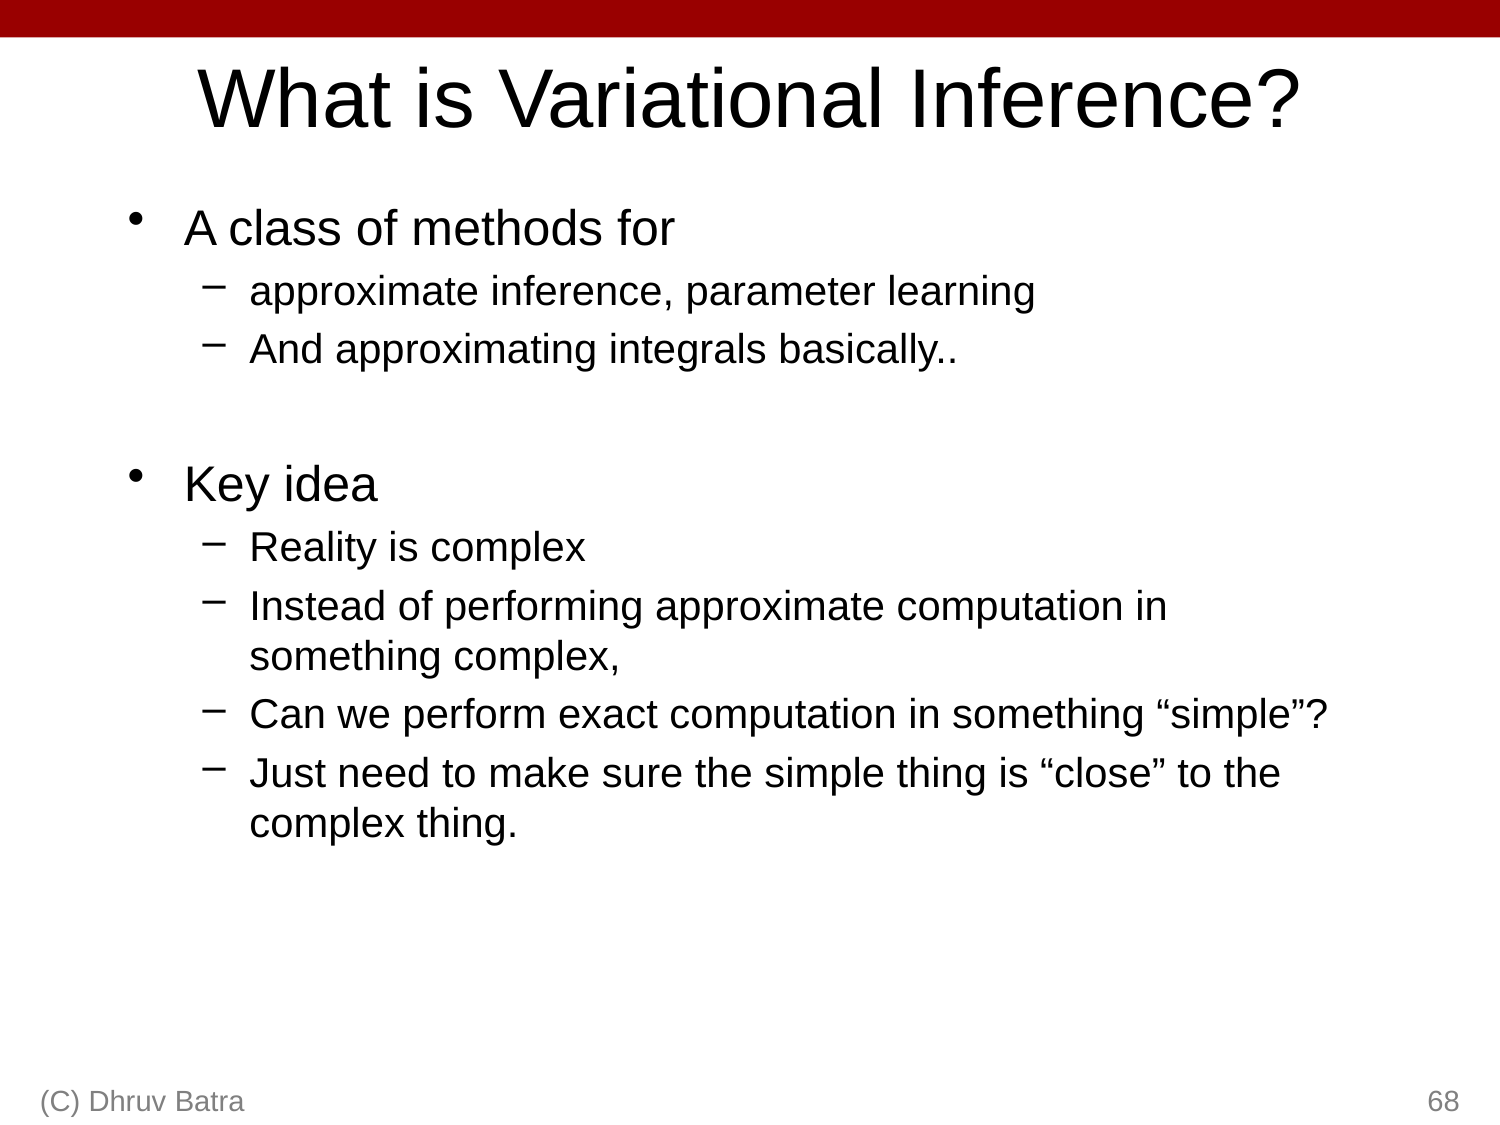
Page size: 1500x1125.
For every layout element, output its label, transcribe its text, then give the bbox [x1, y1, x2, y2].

list A class of methods for approximate inference, parameter learning And approximating integrals basically.. Key idea Reality is complex Instead of performing approximate computation in something complex, Can we perform exact computation in something “simple”? Just need to make sure the simple thing is “close” to the complex thing. [112, 187, 1388, 1051]
slide_number 68 [1162, 1049, 1476, 1125]
footer (C) Dhruv Batra [24, 1049, 501, 1125]
title What is Variational Inference? [112, 37, 1388, 151]
